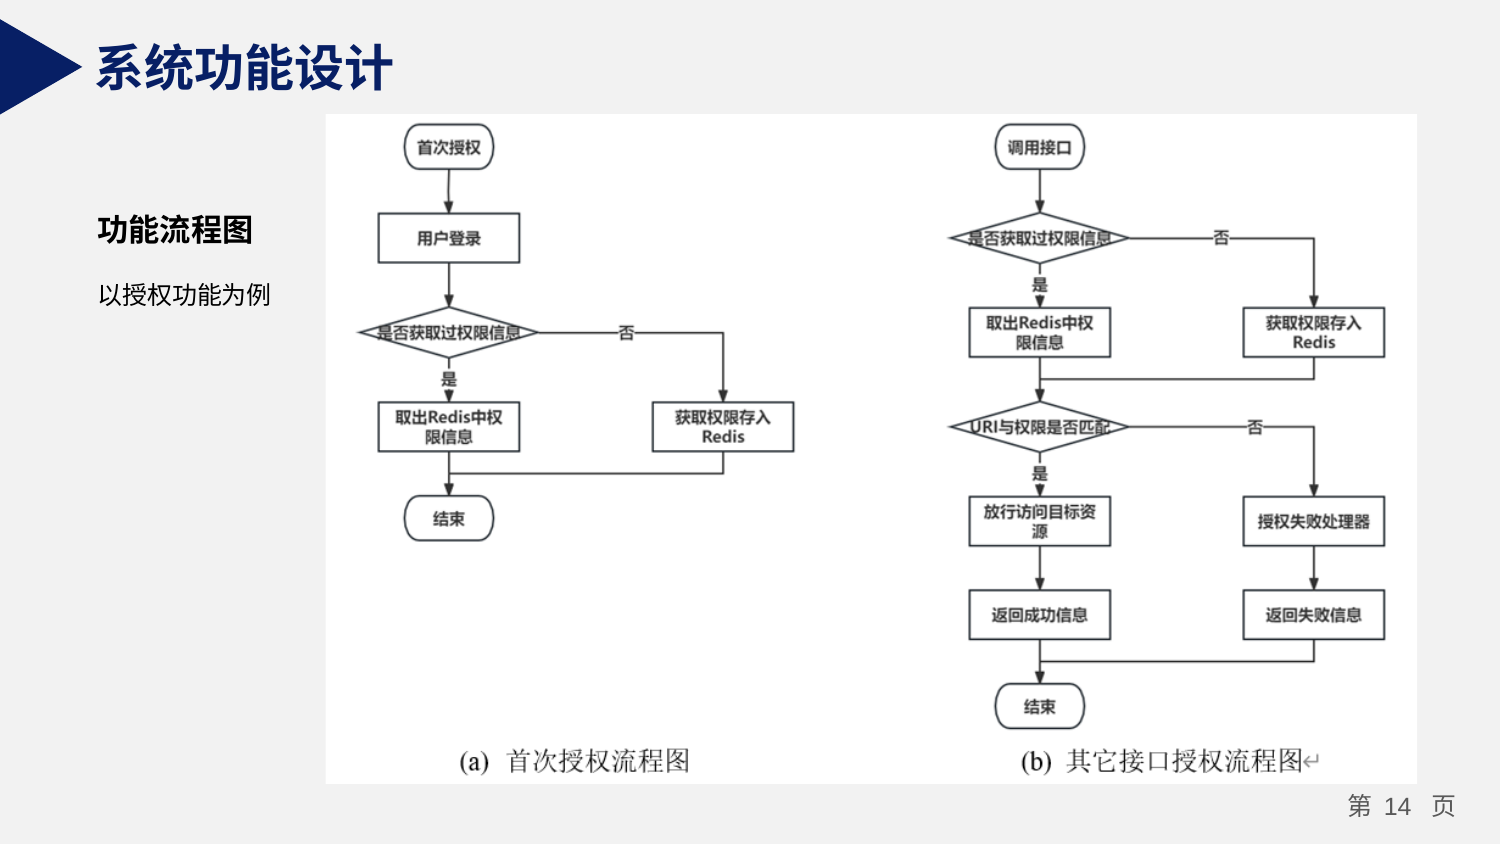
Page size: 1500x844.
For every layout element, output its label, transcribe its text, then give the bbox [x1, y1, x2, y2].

text_box 系统功能设计 [79, 29, 410, 105]
picture [325, 114, 1418, 784]
text_box [0, 19, 83, 115]
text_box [82, 184, 325, 313]
